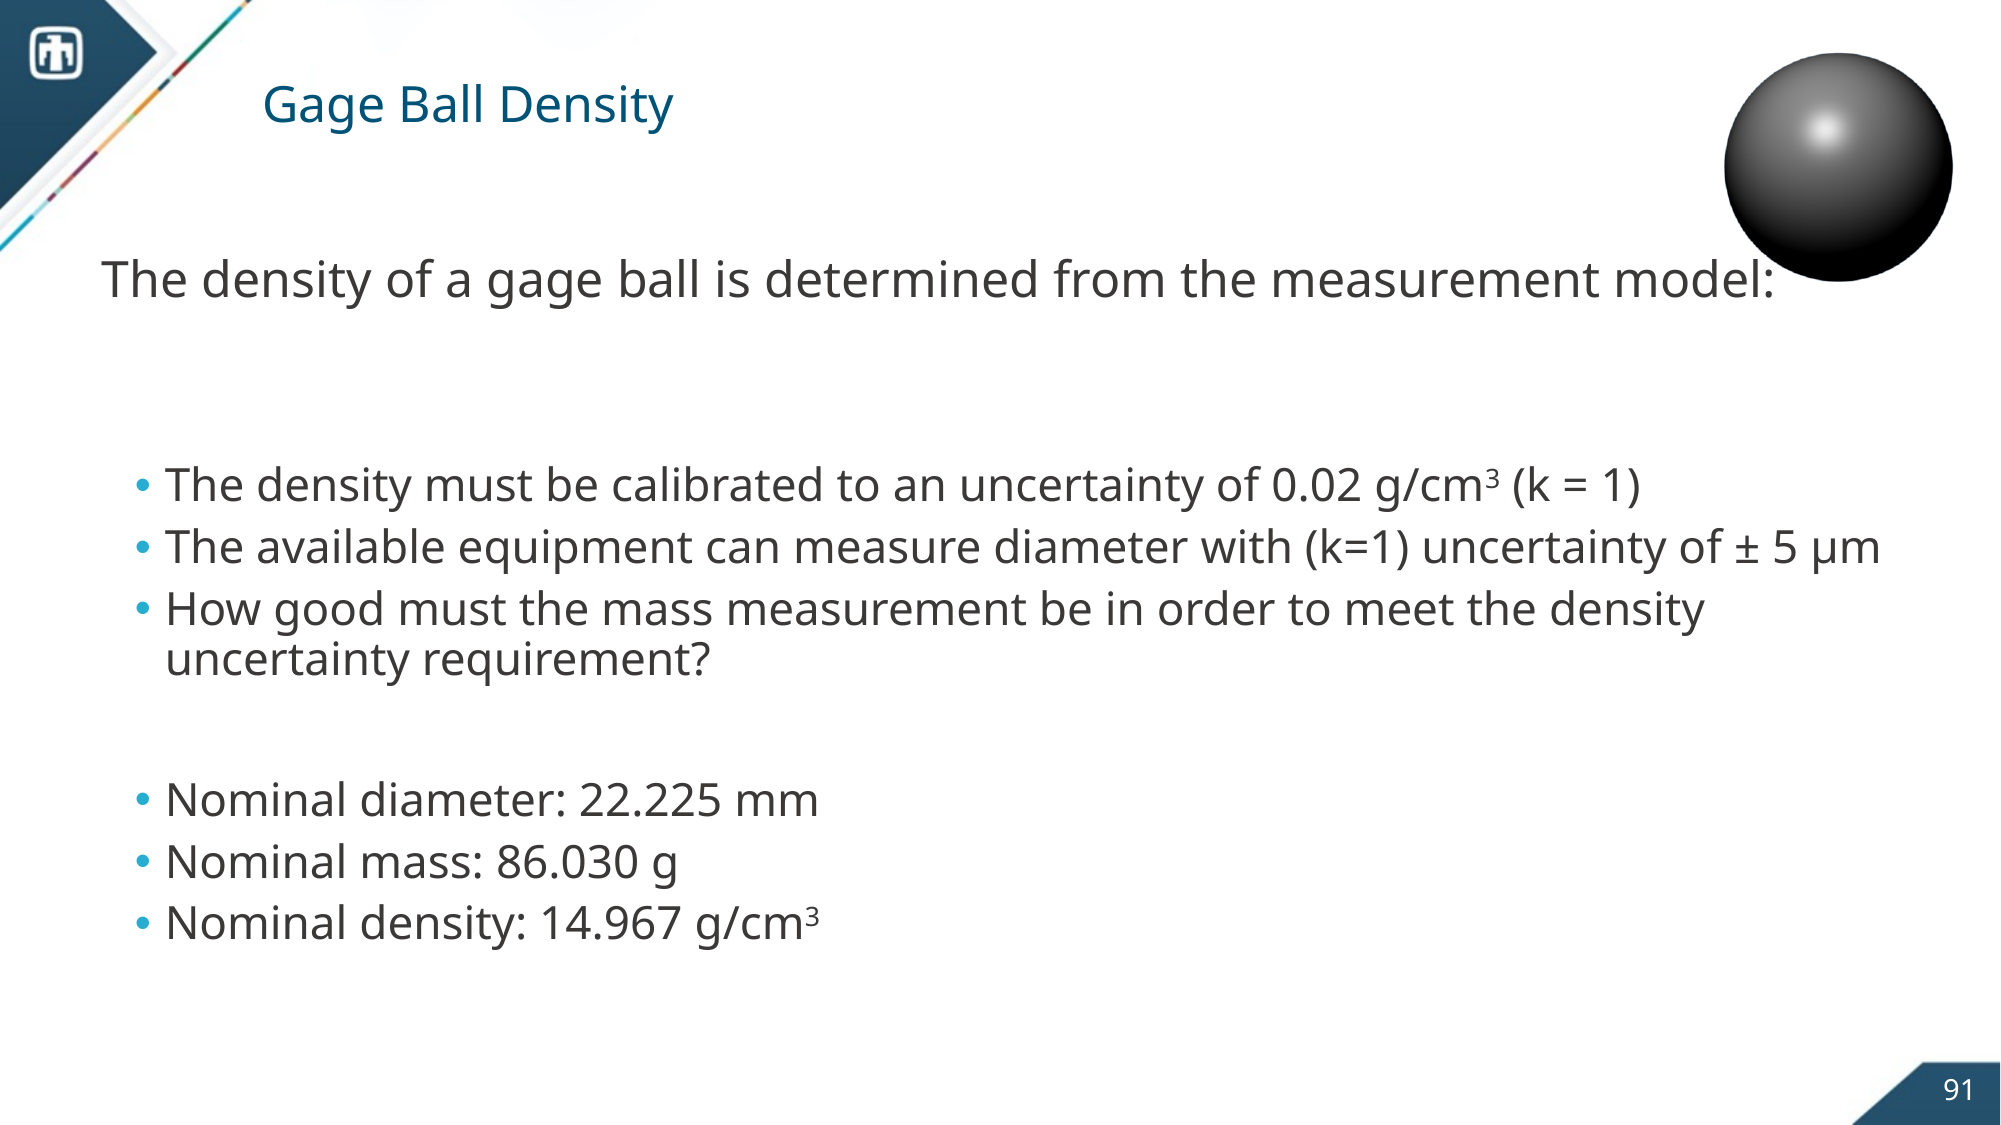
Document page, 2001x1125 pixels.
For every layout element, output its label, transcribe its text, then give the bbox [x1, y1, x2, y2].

slide_number 91 [1919, 1061, 2000, 1122]
title Gage Ball Density [262, 42, 1687, 170]
picture [0, 0, 2001, 1125]
